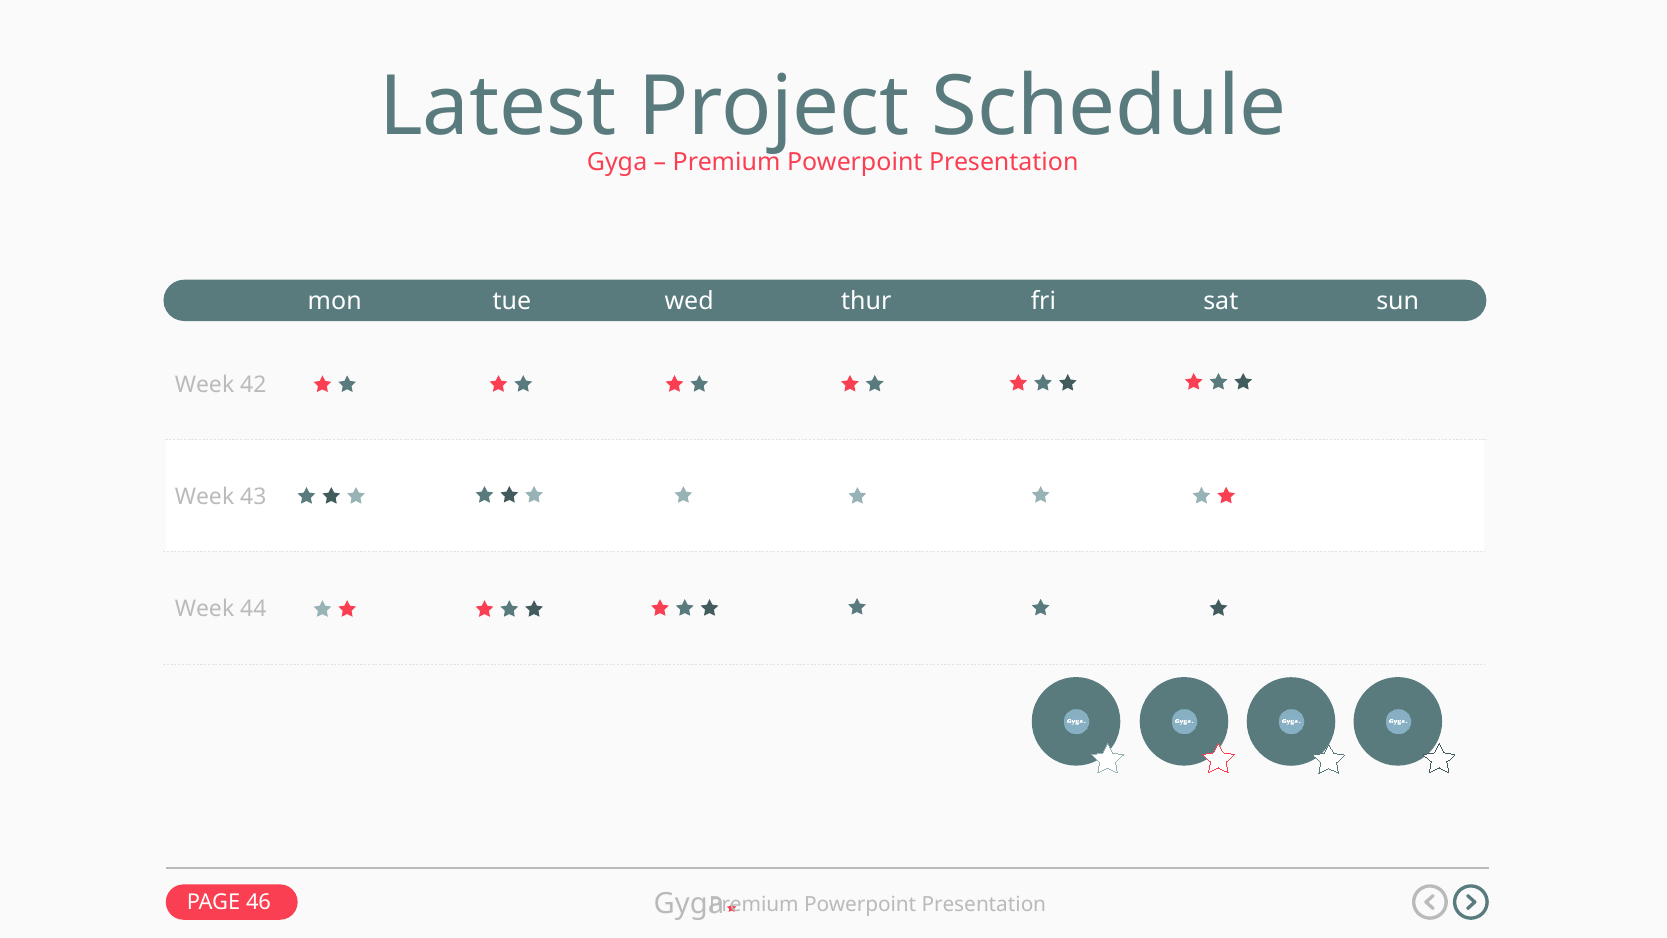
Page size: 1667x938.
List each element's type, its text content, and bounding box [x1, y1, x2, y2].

picture [1031, 676, 1121, 766]
text_box [161, 277, 1489, 324]
text_box [1058, 373, 1077, 391]
text_box [1031, 598, 1050, 616]
text_box tue [477, 277, 546, 323]
text_box [1234, 372, 1253, 390]
text_box [690, 375, 709, 392]
text_box [1031, 486, 1050, 503]
text_box [525, 600, 543, 617]
text_box [322, 487, 341, 504]
text_box [297, 487, 316, 504]
text_box [475, 486, 494, 503]
picture [1246, 676, 1336, 766]
text_box [313, 375, 332, 393]
text_box [1217, 486, 1236, 504]
text_box [1209, 372, 1228, 390]
text_box [1184, 372, 1203, 390]
text_box [1034, 373, 1052, 391]
text_box [1209, 599, 1228, 616]
list Gyga – Premium Powerpoint Presentation [0, 137, 1667, 185]
text_box [675, 599, 694, 616]
picture [1353, 676, 1443, 766]
text_box [700, 599, 719, 616]
text_box [1009, 374, 1028, 391]
text_box [500, 486, 519, 503]
text_box [841, 374, 859, 392]
text_box sun [1361, 277, 1435, 323]
text_box [848, 487, 867, 504]
text_box thur [826, 277, 907, 323]
text_box [514, 375, 533, 392]
text_box [475, 600, 494, 617]
text_box [665, 375, 684, 392]
text_box [164, 444, 1486, 553]
list Latest Project Schedule [0, 43, 1667, 137]
text_box [525, 486, 543, 503]
text_box [1192, 486, 1211, 504]
text_box [338, 600, 356, 617]
text_box [489, 375, 508, 392]
text_box wed [649, 277, 729, 323]
picture [1139, 676, 1229, 766]
text_box Week 43 [160, 474, 282, 517]
text_box [1445, 753, 1455, 773]
text_box Week 44 [160, 586, 282, 629]
text_box [338, 375, 356, 392]
text_box [848, 598, 866, 615]
text_box [865, 374, 884, 392]
text_box [674, 486, 693, 503]
text_box [651, 599, 669, 616]
text_box mon [292, 277, 377, 323]
text_box sat [1188, 277, 1253, 323]
text_box Week 42 [160, 362, 282, 405]
text_box [347, 487, 365, 504]
text_box [500, 600, 519, 617]
text_box fri [1016, 277, 1071, 323]
text_box [313, 600, 332, 617]
